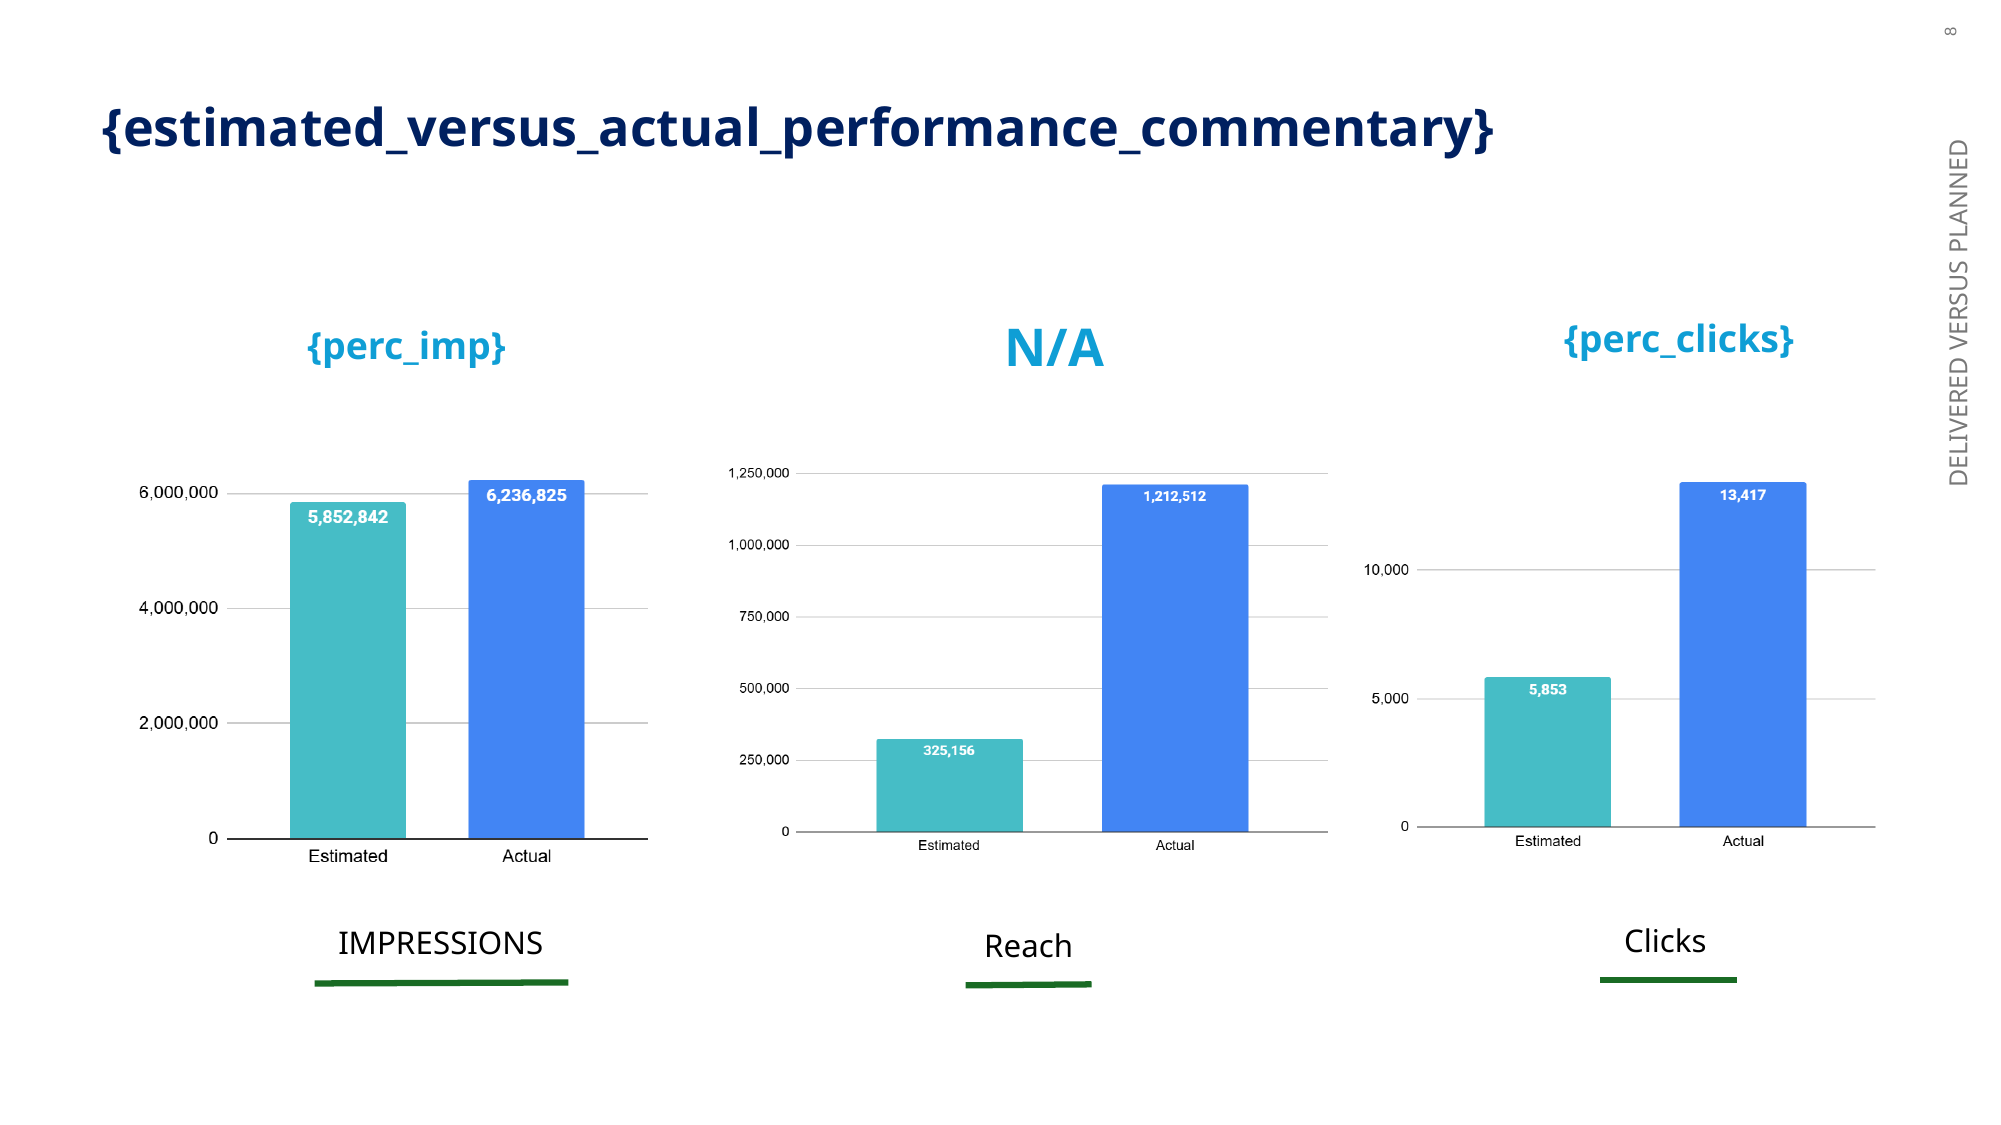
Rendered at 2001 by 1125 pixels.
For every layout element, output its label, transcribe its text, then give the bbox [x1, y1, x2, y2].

text_box {perc_clicks} [1460, 307, 1898, 368]
slide_number 8 [1623, 27, 2000, 102]
text_box Reach [909, 911, 1148, 979]
title {estimated_versus_actual_performance_commentary} [102, 101, 1898, 290]
text_box IMPRESSIONS [312, 908, 570, 977]
picture [705, 444, 1898, 875]
picture [111, 468, 675, 893]
text_box N/A [830, 298, 1280, 392]
footer DELIVERED VERSUS PLANNED [1631, 139, 2000, 914]
text_box Clicks [1545, 905, 1785, 974]
text_box {perc_imp} [198, 314, 615, 375]
